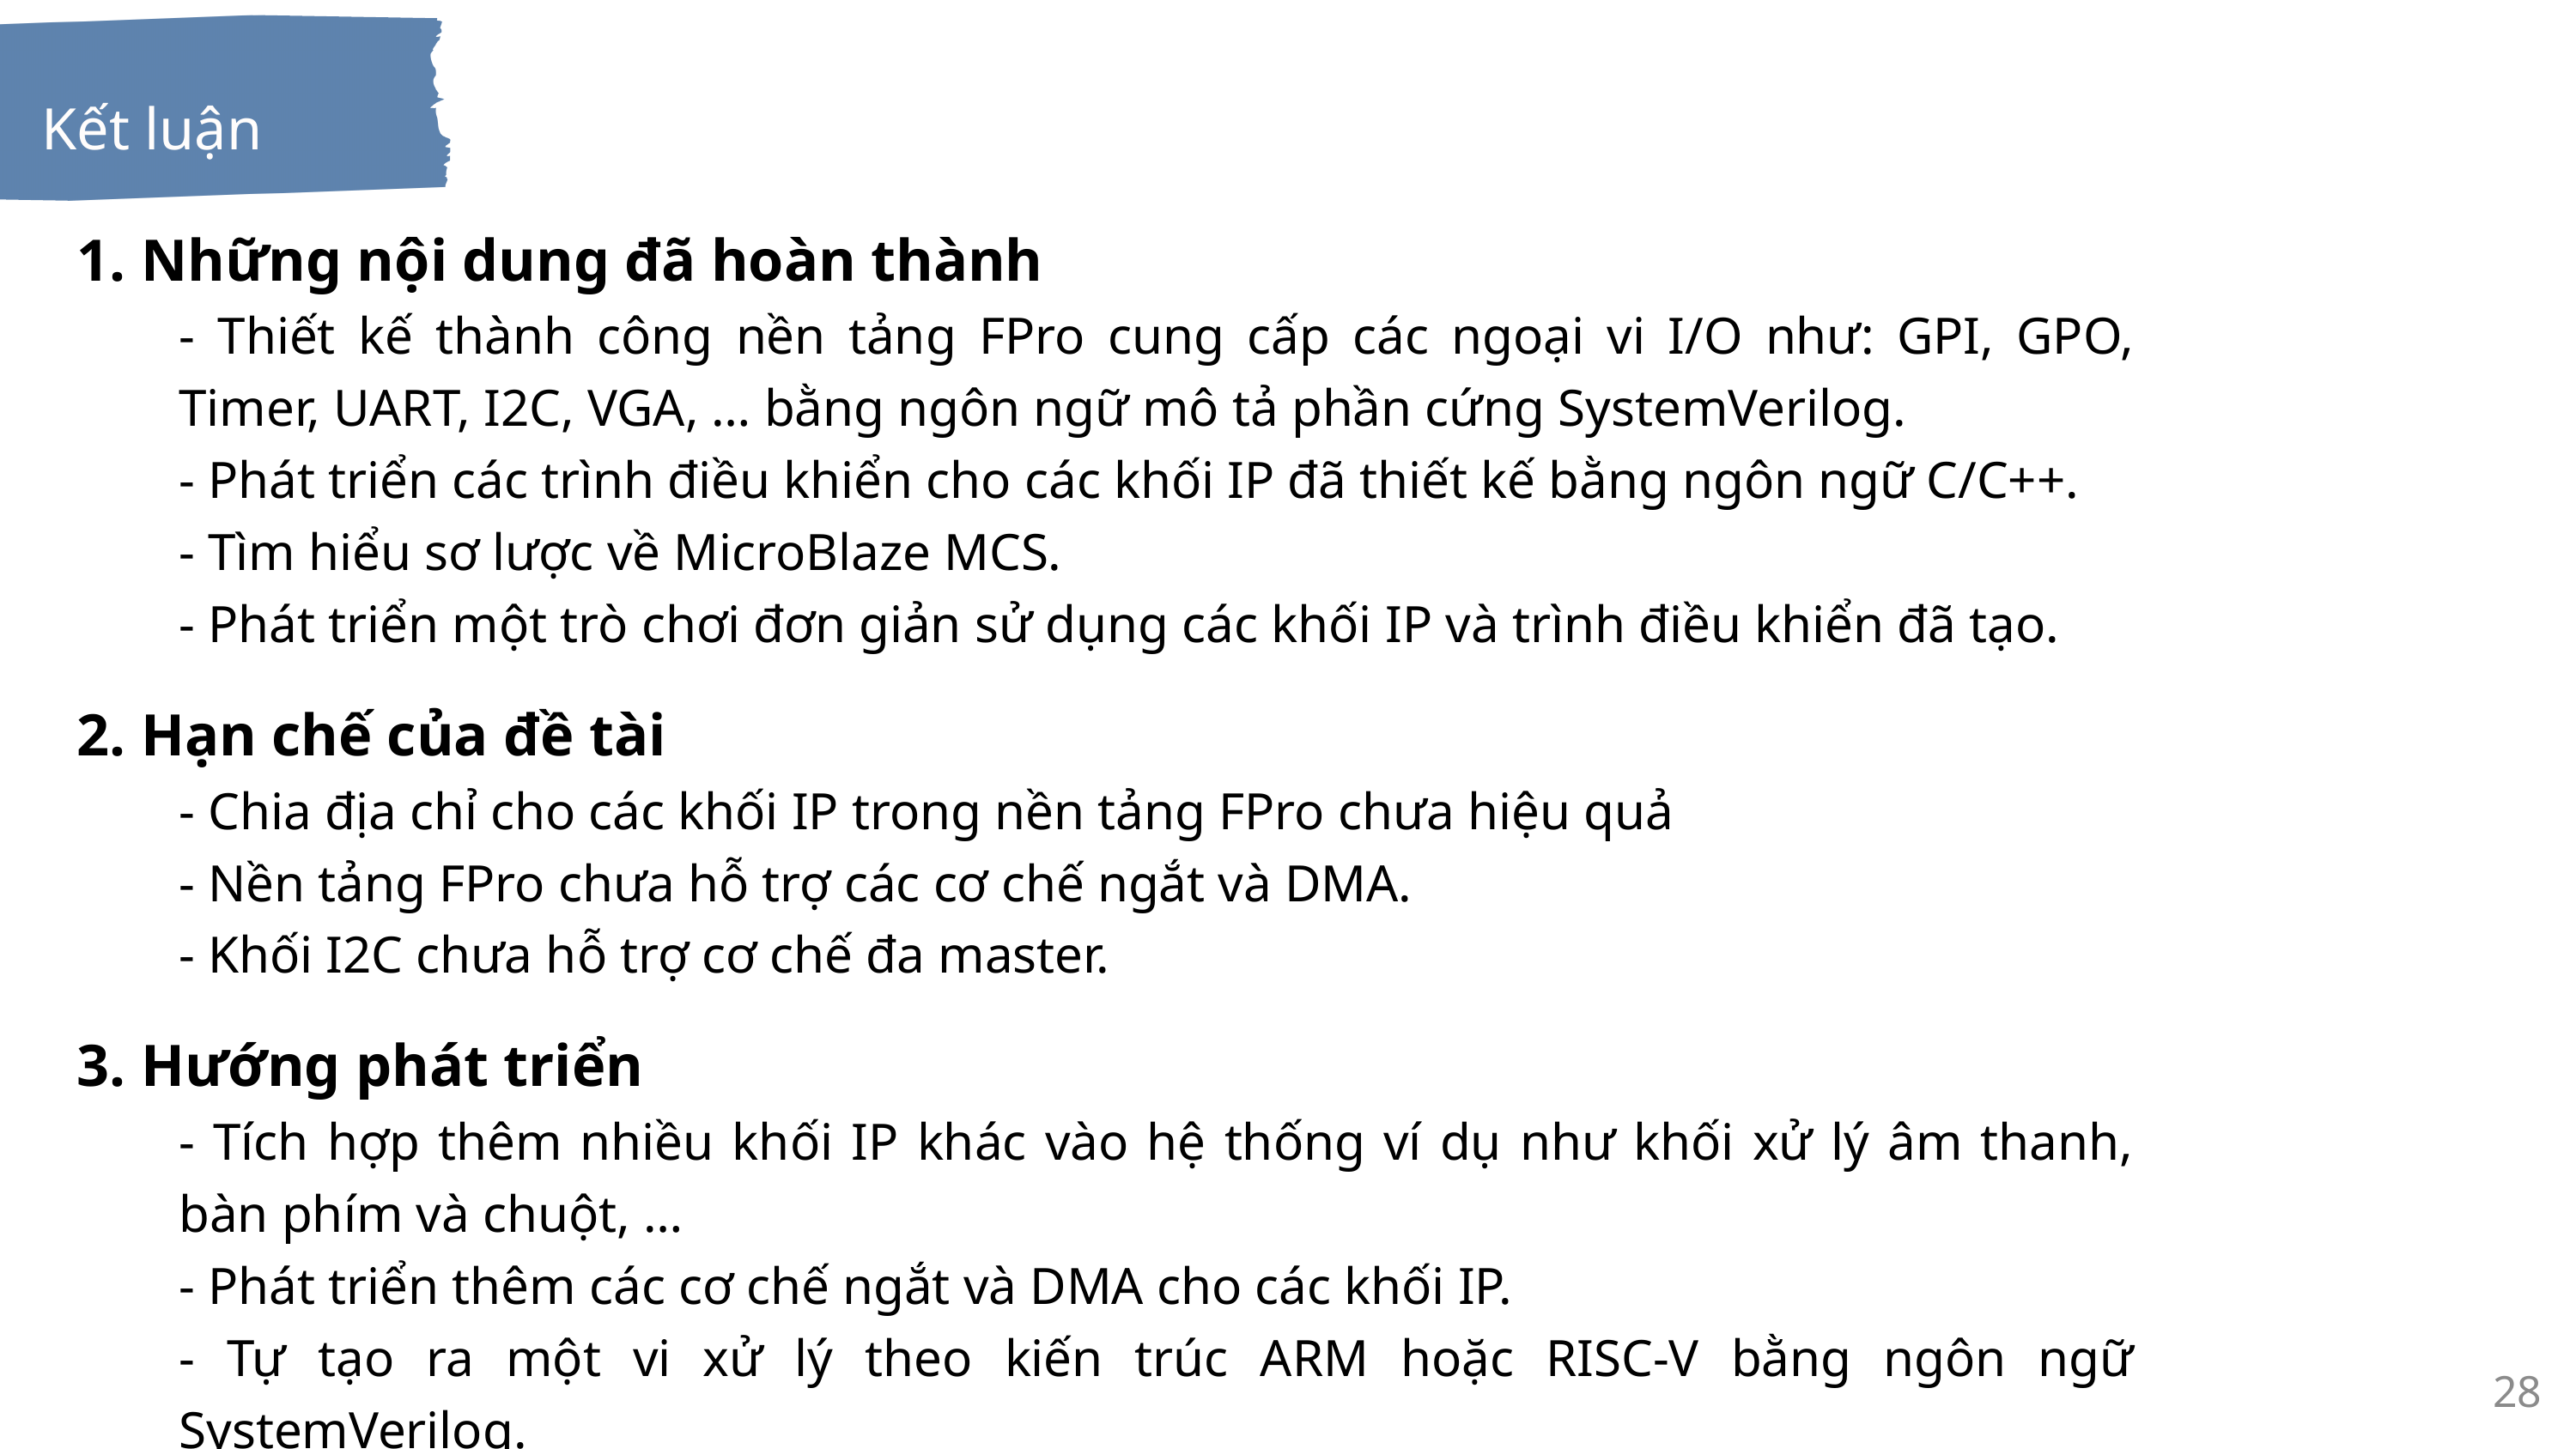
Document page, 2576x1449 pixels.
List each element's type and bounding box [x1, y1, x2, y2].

text_box [0, 0, 2576, 1449]
